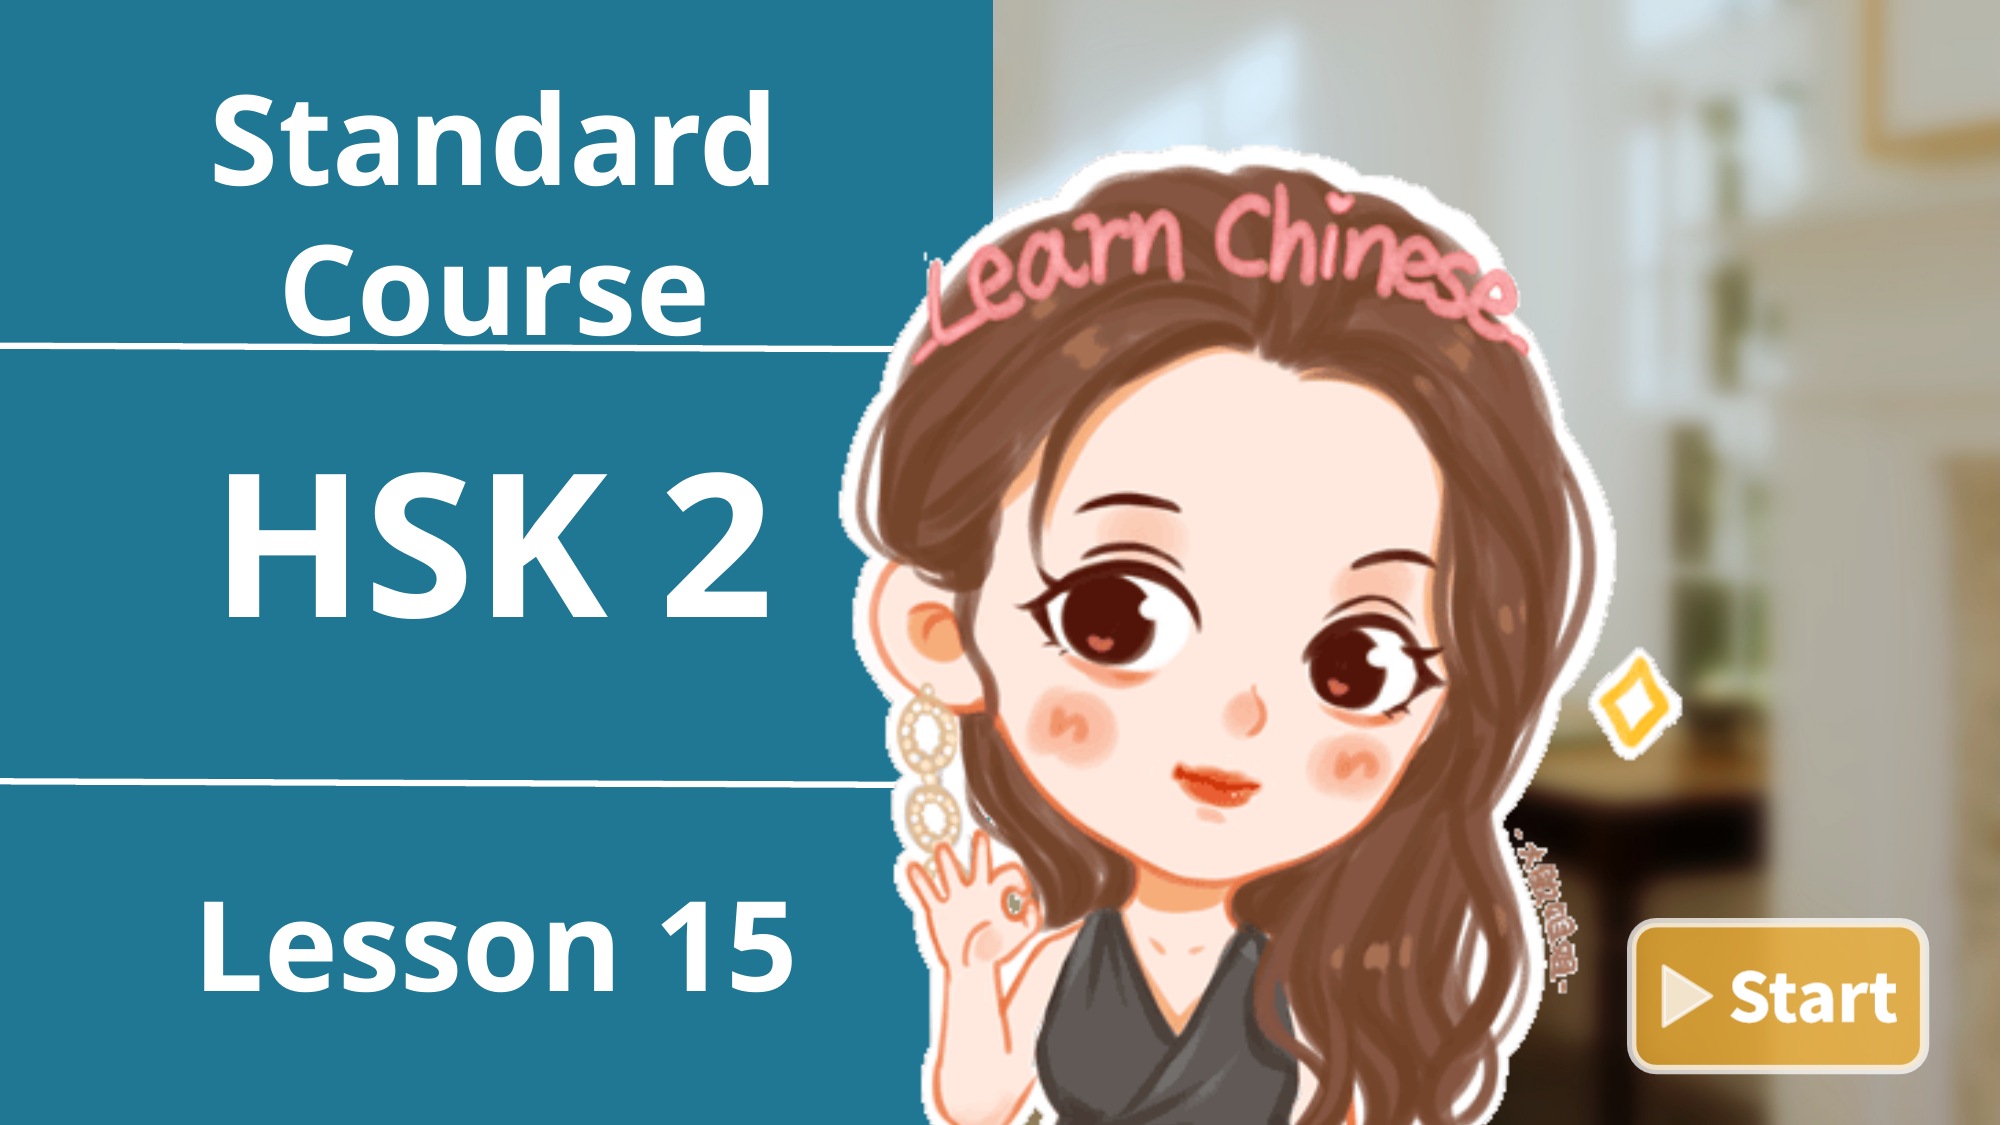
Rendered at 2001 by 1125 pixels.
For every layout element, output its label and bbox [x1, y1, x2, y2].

text_box [0, 0, 2000, 1125]
